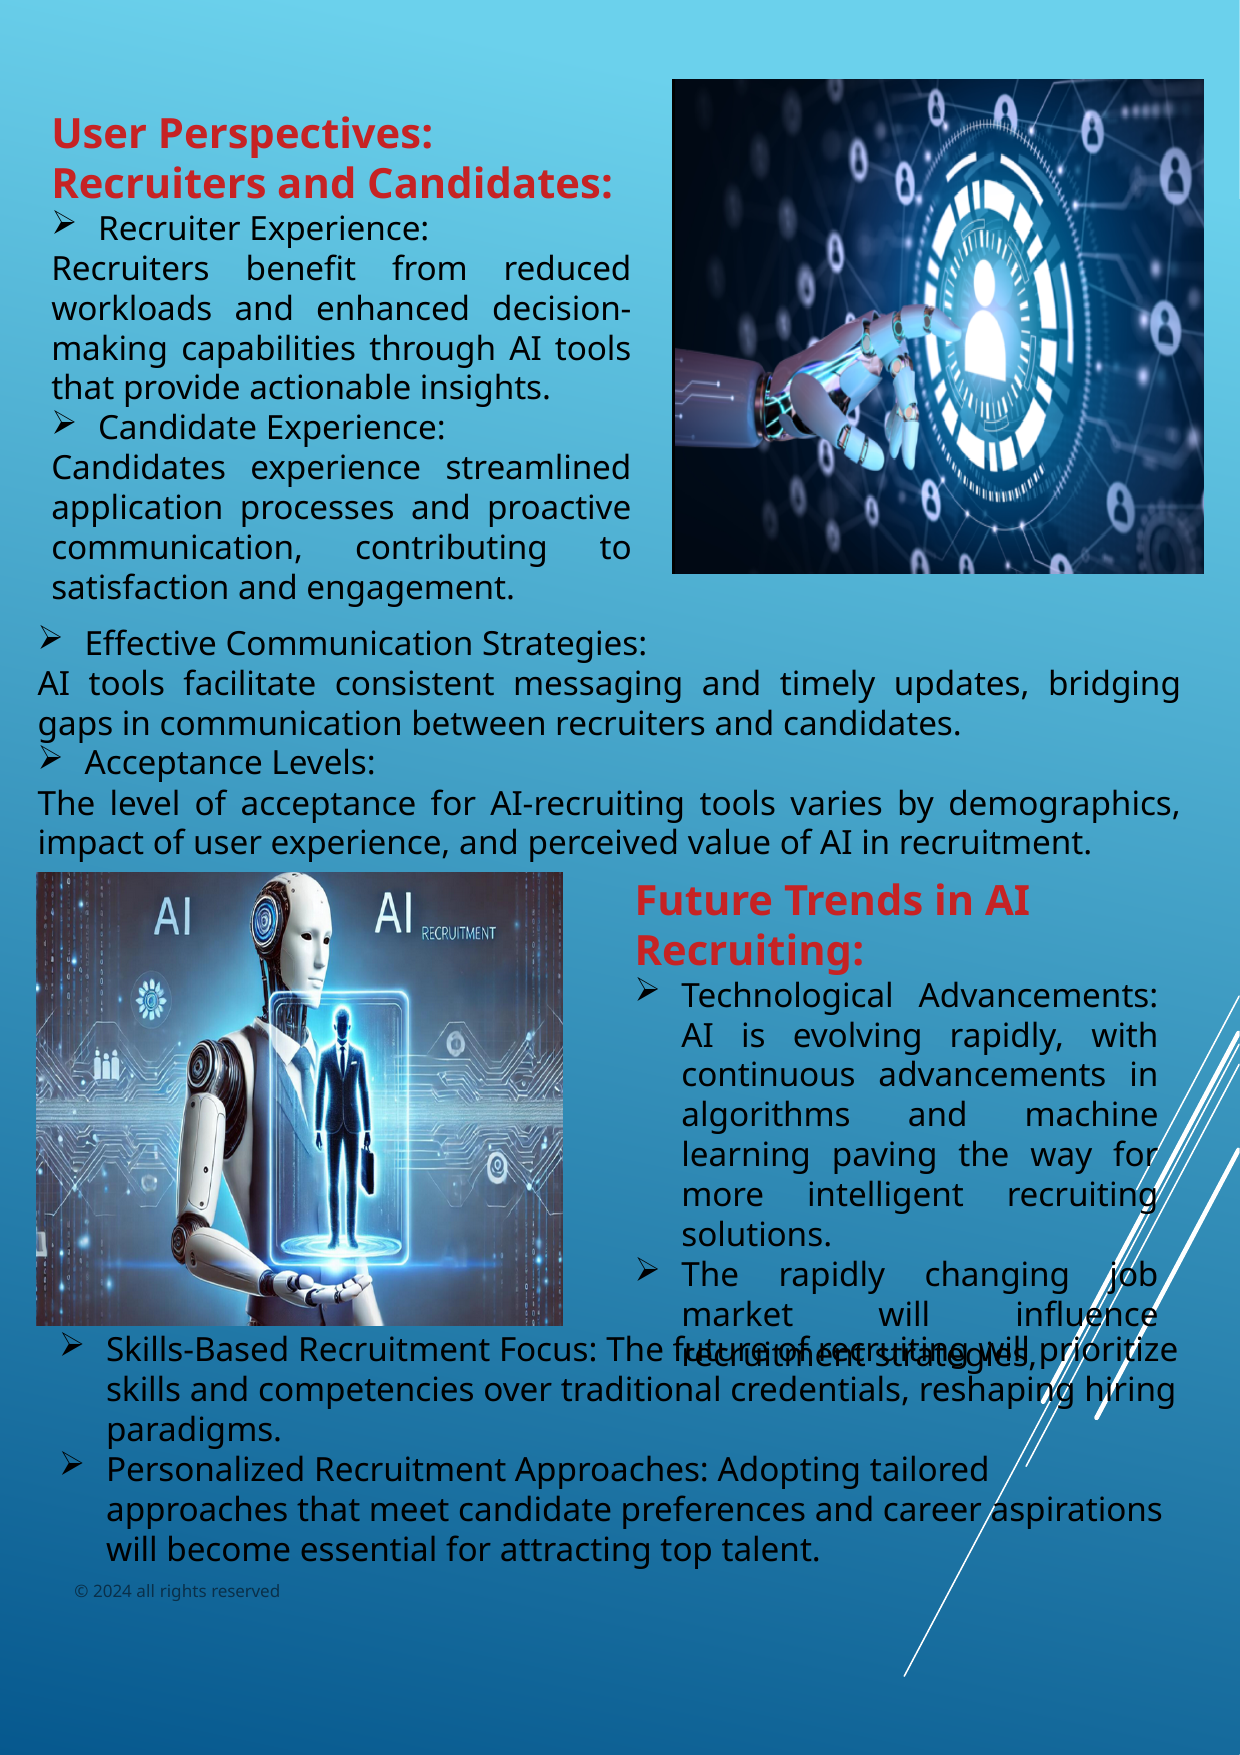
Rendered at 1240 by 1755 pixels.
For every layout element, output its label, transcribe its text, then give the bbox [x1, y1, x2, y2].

footer © 2024 all rights reserved [72, 1578, 861, 1755]
picture [36, 871, 563, 1326]
text_box User Perspectives: Recruiters and Candidates: Recruiter Experience: Recruiters benefit from reduced workloads and enhanced decision-making capabilities through AI tools that provide actionable insights. Candidate Experience: Candidates experience streamlined application processes and proactive communication, contributing to satisfaction and engagement. [36, 64, 648, 614]
picture [672, 79, 1204, 575]
text_box Skills-Based Recruitment Focus: The future of recruiting will prioritize skills and competencies over traditional credentials, reshaping hiring paradigms. Personalized Recruitment Approaches: Adopting tailored approaches that meet candidate preferences and career aspirations will become essential for attracting top talent. [44, 1320, 1196, 1576]
text_box Effective Communication Strategies: AI tools facilitate consistent messaging and timely updates, bridging gaps in communication between recruiters and candidates. Acceptance Levels: The level of acceptance for AI-recruiting tools varies by demographics, impact of user experience, and perceived value of AI in recruitment. [23, 614, 1198, 869]
text_box Future Trends in AI Recruiting: Technological Advancements: AI is evolving rapidly, with continuous advancements in algorithms and machine learning paving the way for more intelligent recruiting solutions. The rapidly changing job market will influence recruitment strategies, [619, 869, 1174, 1320]
